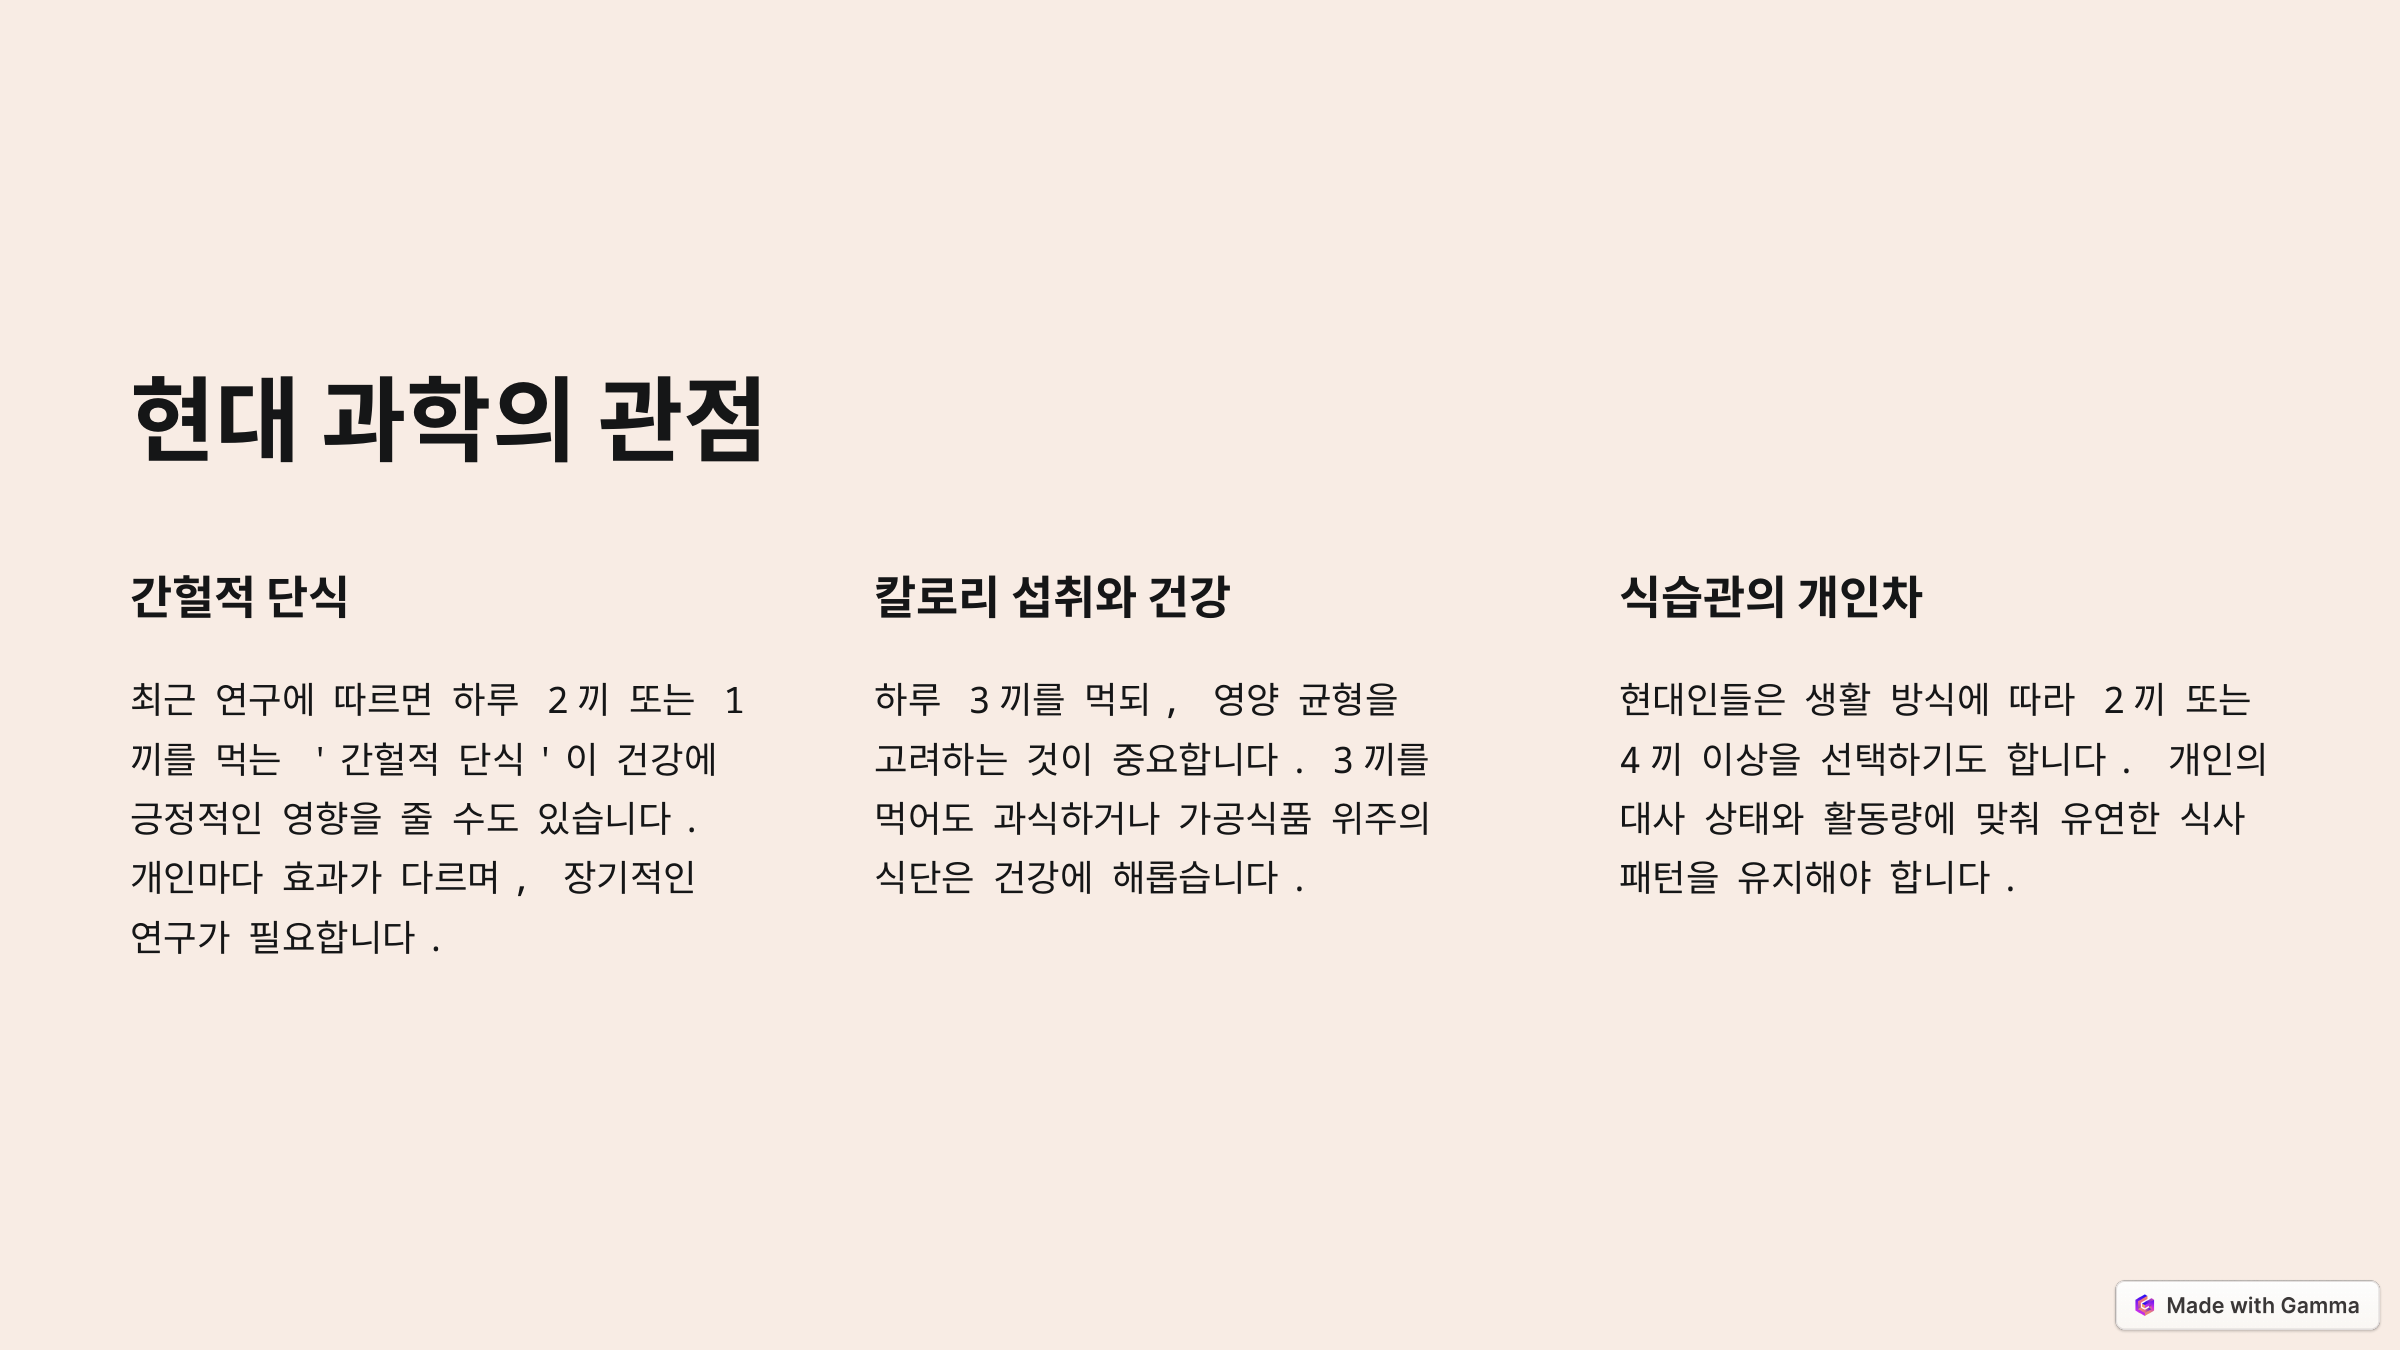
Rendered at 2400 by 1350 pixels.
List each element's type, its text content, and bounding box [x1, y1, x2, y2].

text_box 하루 3끼를 먹되, 영양 균형을 고려하는 것이 중요합니다. 3끼를 먹어도 과식하거나 가공식품 위주의 식단은 건강에 해롭습니다. [874, 661, 1528, 900]
text_box 최근 연구에 따르면 하루 2끼 또는 1끼를 먹는 '간헐적 단식'이 건강에 긍정적인 영향을 줄 수도 있습니다. 개인마다 효과가 다르며, 장기적인 연구가 필요합니다. [130, 661, 783, 960]
text_box 현대 과학의 관점 [130, 357, 1061, 474]
text_box 칼로리 섭취와 건강 [874, 566, 1340, 625]
text_box 식습관의 개인차 [1619, 566, 2085, 625]
text_box 현대인들은 생활 방식에 따라 2끼 또는 4끼 이상을 선택하기도 합니다. 개인의 대사 상태와 활동량에 맞춰 유연한 식사 패턴을 유지해야 합니다. [1619, 661, 2272, 900]
picture [2106, 1271, 2389, 1339]
text_box 간헐적 단식 [130, 566, 596, 625]
